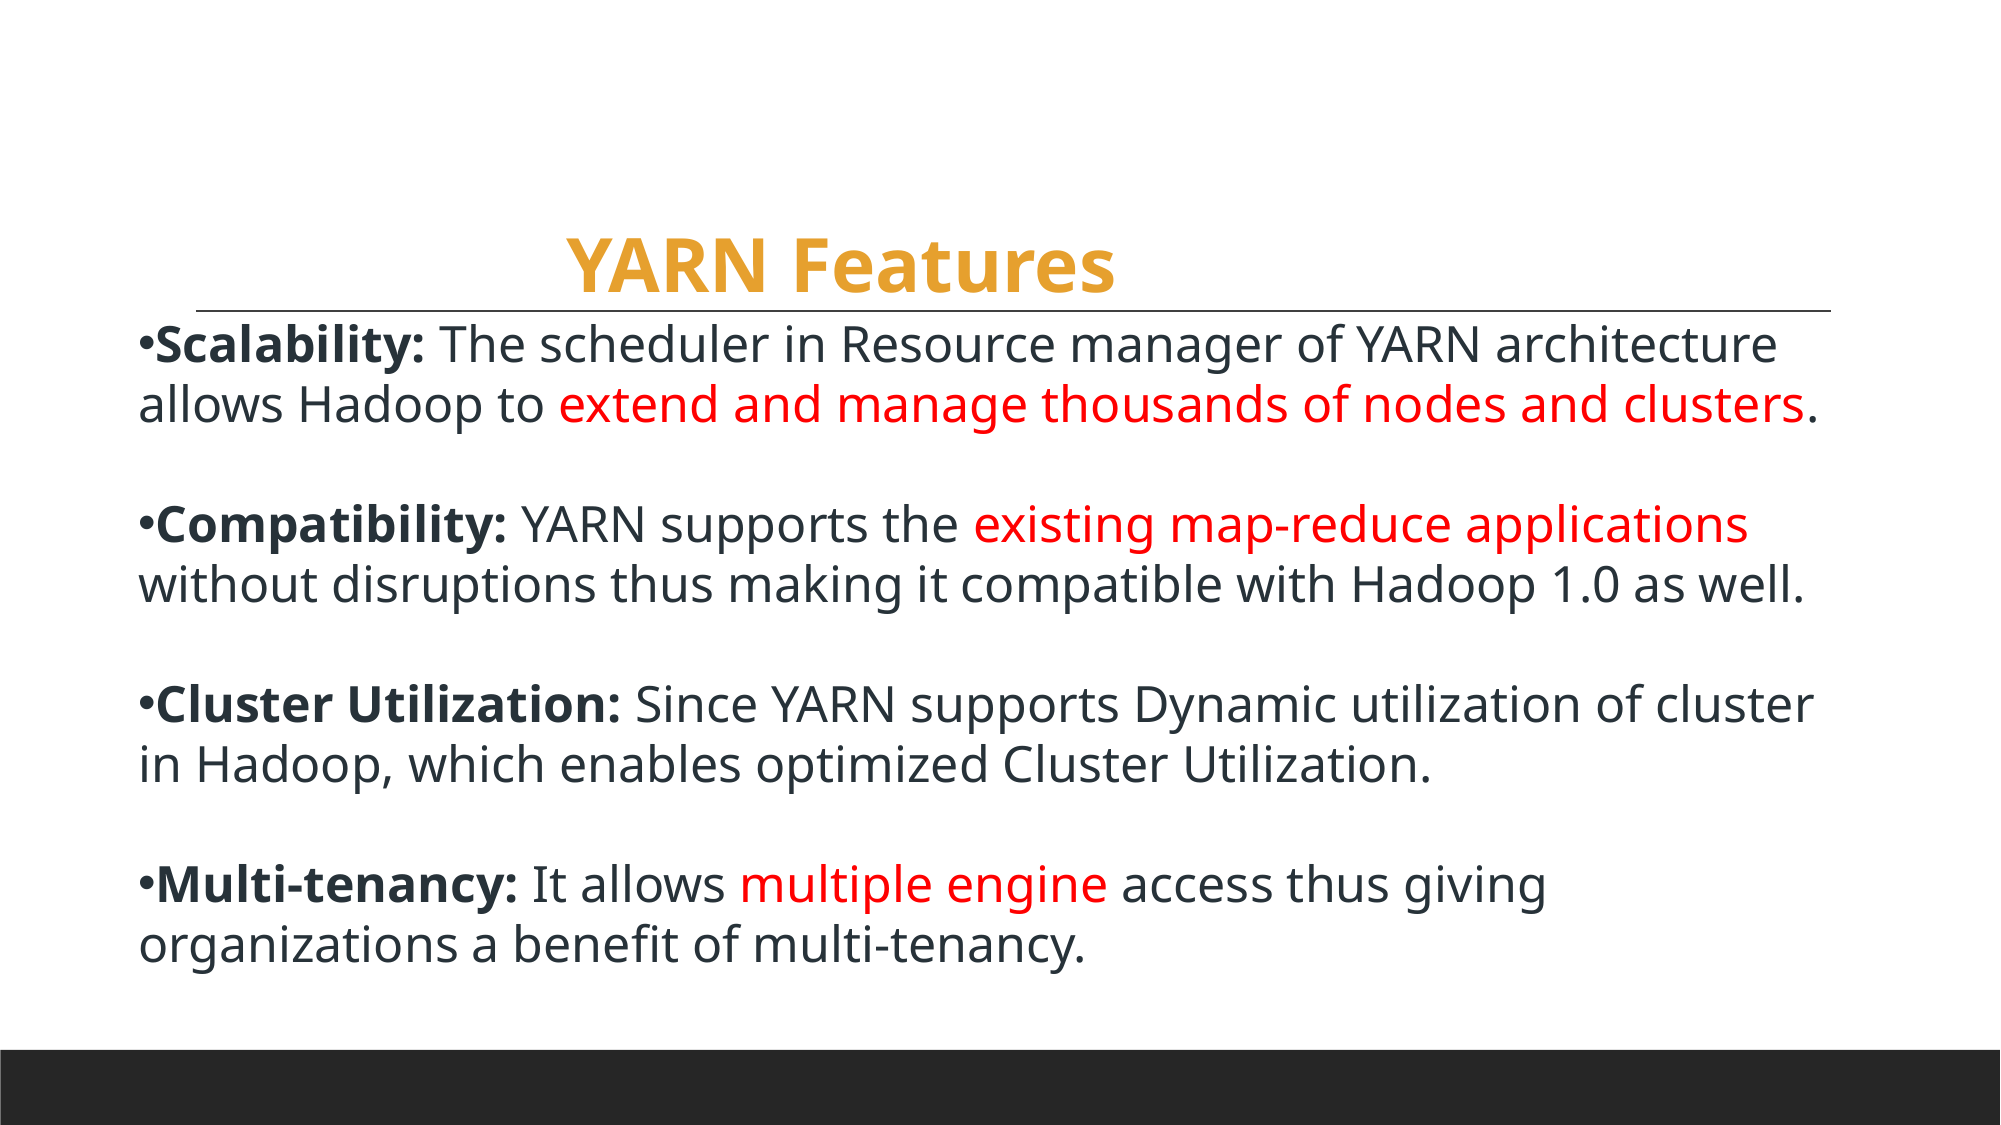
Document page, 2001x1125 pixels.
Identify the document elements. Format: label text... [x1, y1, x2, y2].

text_box Scalability: The scheduler in Resource manager of YARN architecture allows Hadoop to extend and manage thousands of nodes and clusters. Compatibility: YARN supports the existing map-reduce applications without disruptions thus making it compatible with Hadoop 1.0 as well. Cluster Utilization: Since YARN supports Dynamic utilization of cluster in Hadoop, which enables optimized Cluster Utilization. Multi-tenancy: It allows multiple engine access thus giving organizations a benefit of multi-tenancy. [123, 304, 1869, 980]
text_box YARN Features [551, 210, 1552, 304]
